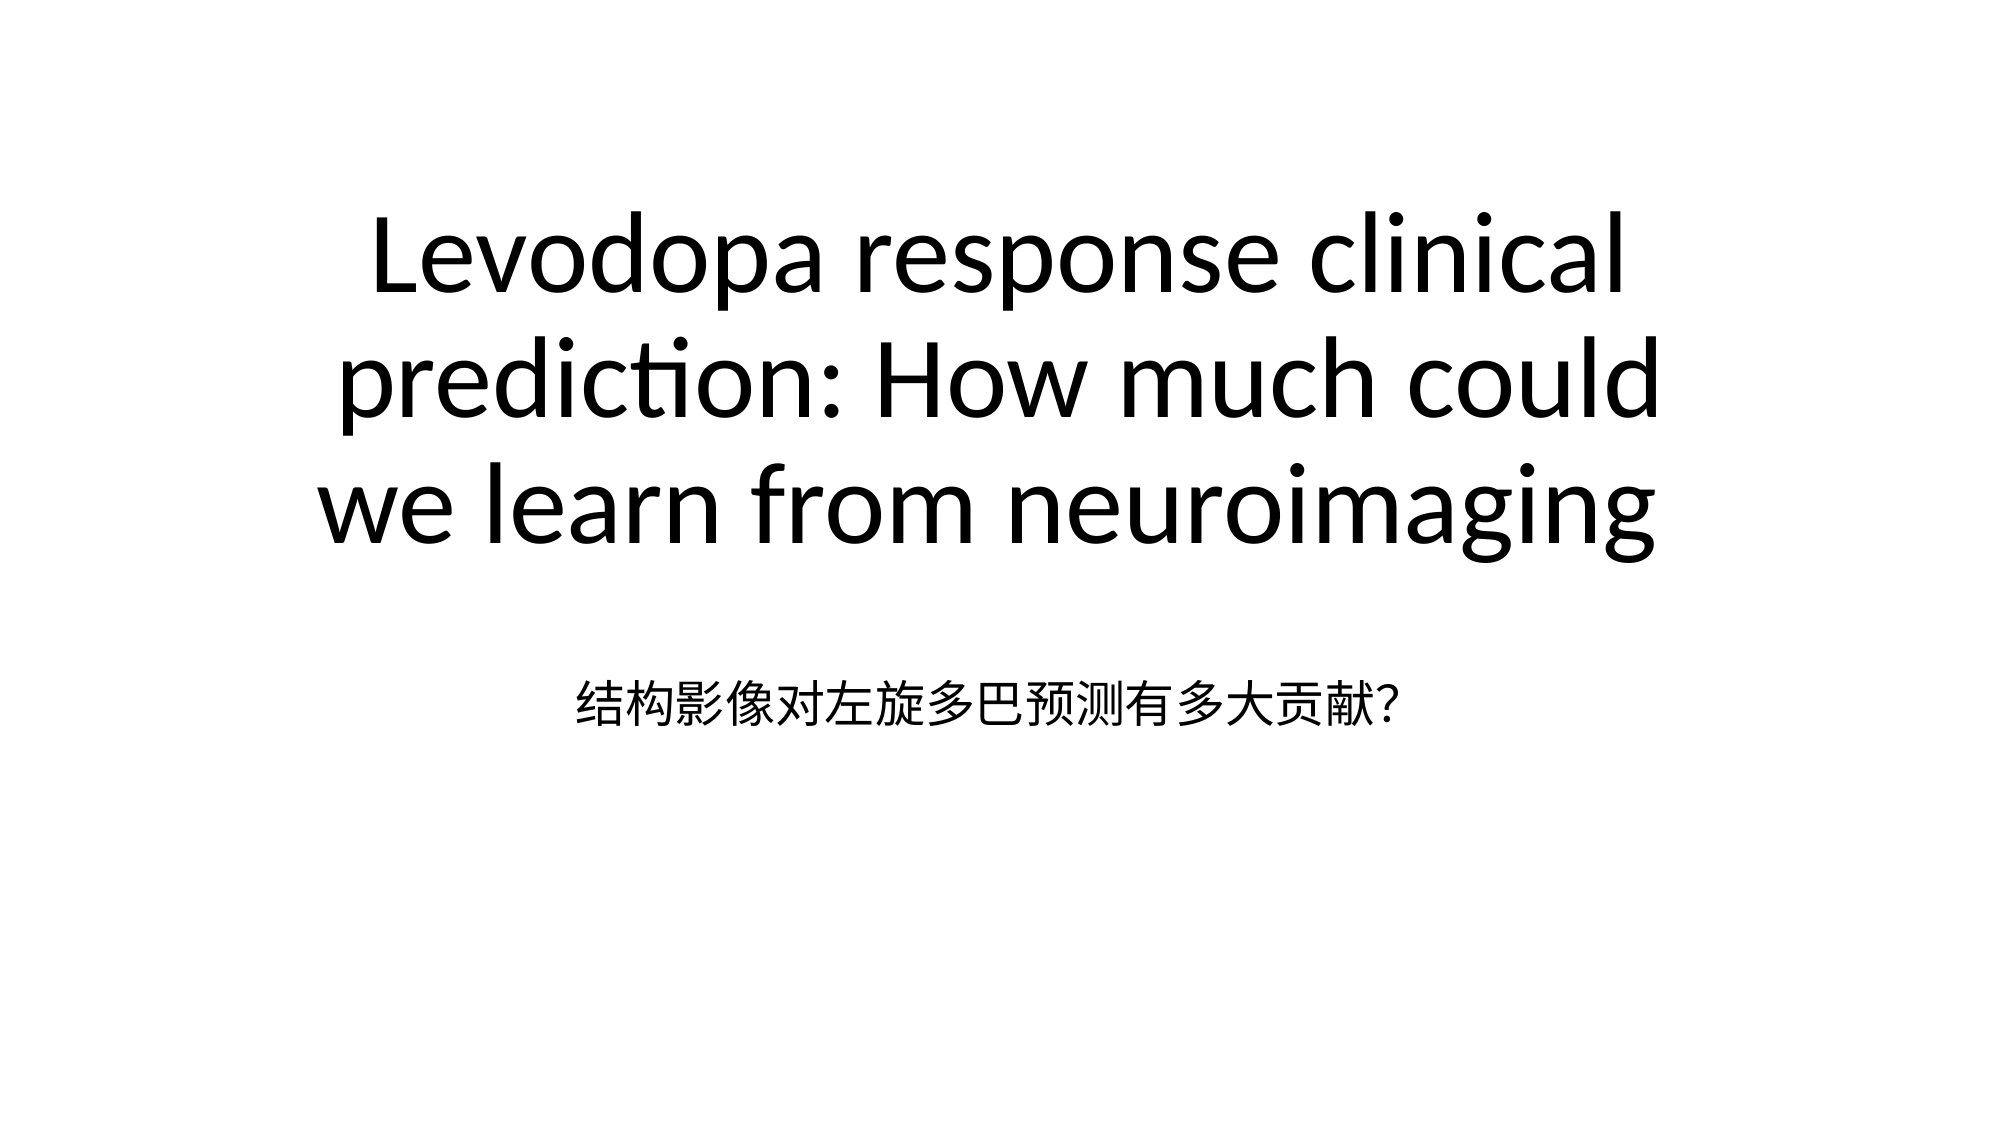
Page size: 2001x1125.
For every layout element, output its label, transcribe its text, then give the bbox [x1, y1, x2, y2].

title Levodopa response clinical prediction: How much could we learn from neuroimaging [249, 184, 1750, 576]
subtitle 结构影像对左旋多巴预测有多大贡献？ [249, 590, 1750, 863]
